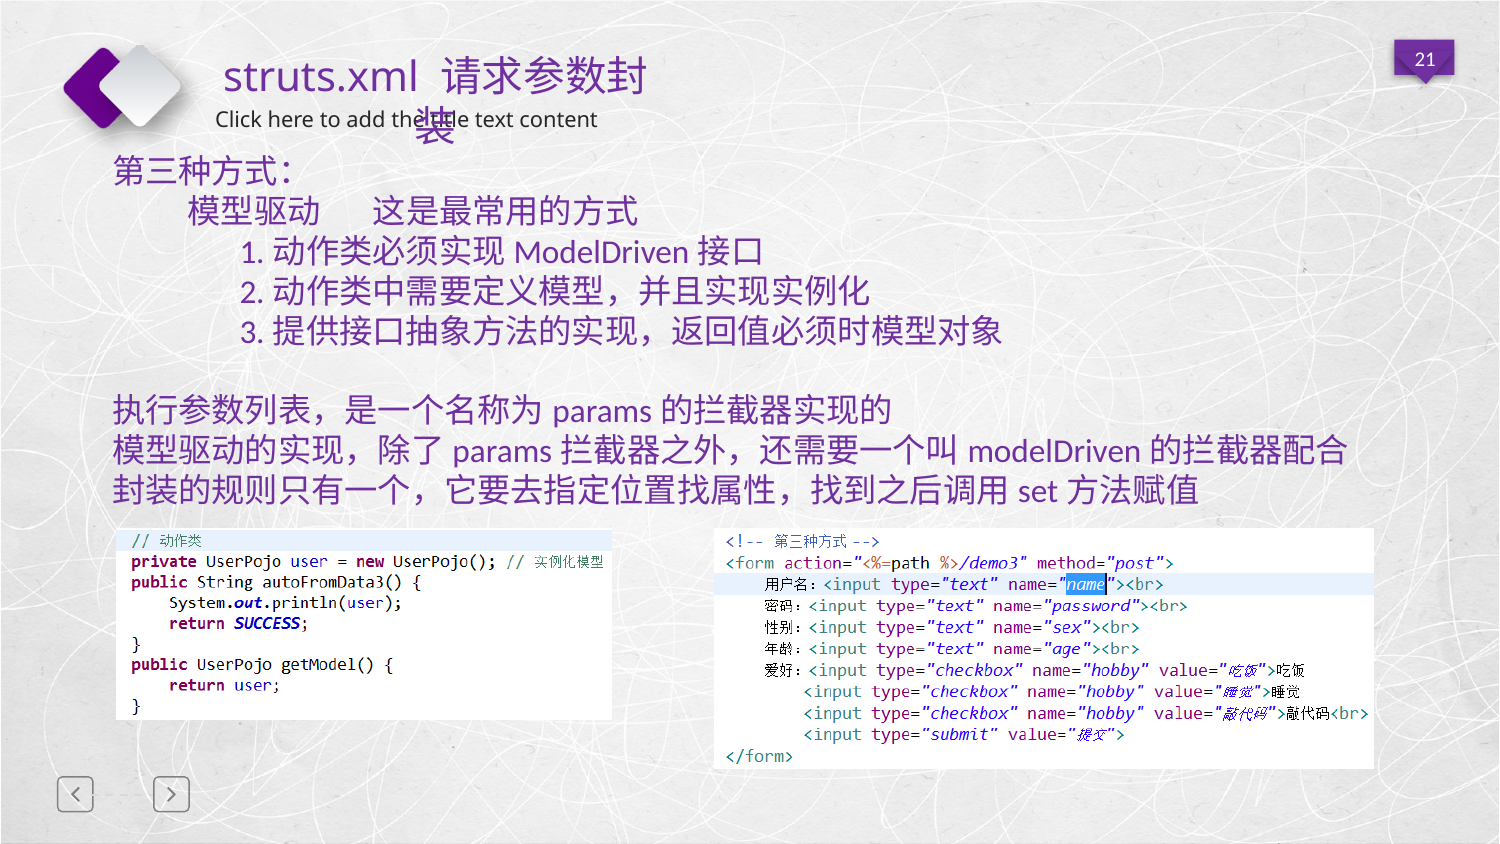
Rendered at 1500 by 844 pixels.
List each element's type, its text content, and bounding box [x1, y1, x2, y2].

text_box 第三种方式： 模型驱动 这是最常用的方式 1.动作类必须实现ModelDriven接口 2.动作类中需要定义模型，并且实现实例化 3.提供接口抽象方法的实现，返回值必须时模型对象 执行参数列表，是一个名称为params的拦截器实现的 模型驱动的实现，除了params拦截器之外，还需要一个叫modelDriven的拦截器配合 封装的规则只有一个，它要去指定位置找属性，找到之后调用set方法赋值 [112, 150, 1483, 510]
picture [714, 527, 1374, 769]
picture [116, 527, 612, 720]
picture [49, 34, 190, 151]
title struts.xml 请求参数封装 [194, 43, 678, 106]
